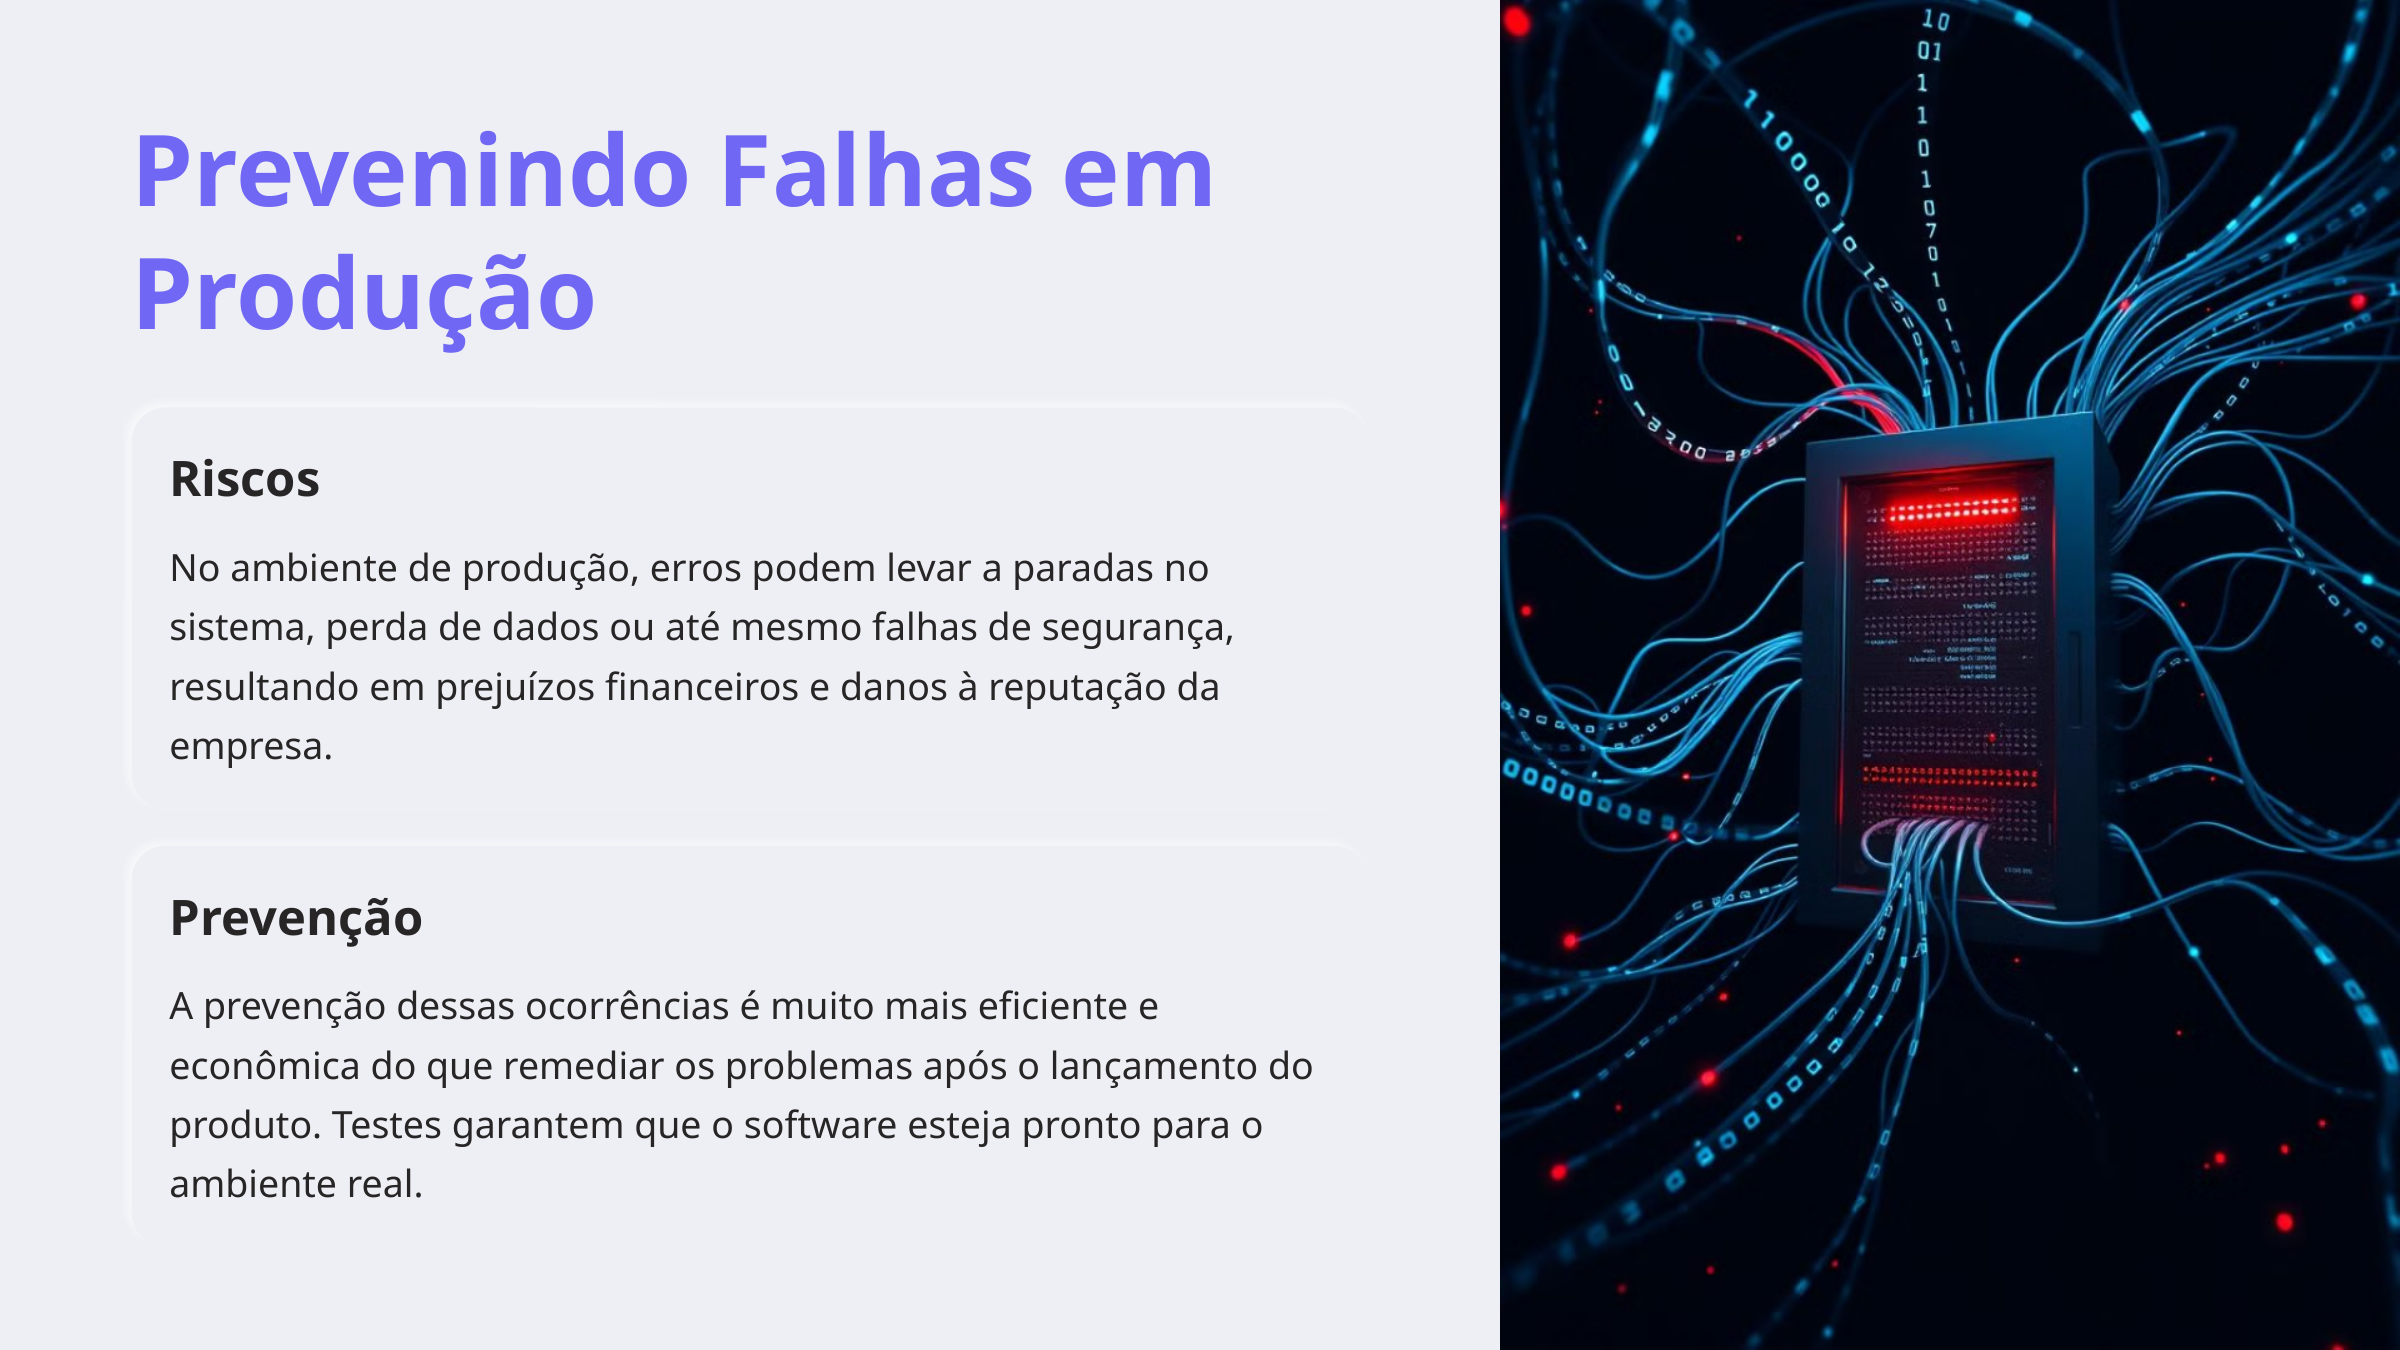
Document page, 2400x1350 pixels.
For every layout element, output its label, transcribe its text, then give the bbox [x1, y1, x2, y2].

text_box [131, 845, 1369, 1247]
text_box Prevenindo Falhas em Produção [131, 103, 1369, 352]
text_box [131, 407, 1369, 809]
text_box A prevenção dessas ocorrências é muito mais eficiente e econômica do que remediar os problemas após o lançamento do produto. Testes garantem que o software esteja pronto para o ambiente real. [169, 967, 1331, 1209]
text_box No ambiente de produção, erros podem levar a paradas no sistema, perda de dados ou até mesmo falhas de segurança, resultando em prejuízos financeiros e danos à reputação da empresa. [169, 529, 1331, 771]
text_box Prevenção [169, 883, 665, 946]
text_box Riscos [169, 445, 665, 507]
picture [1499, 0, 2400, 1350]
